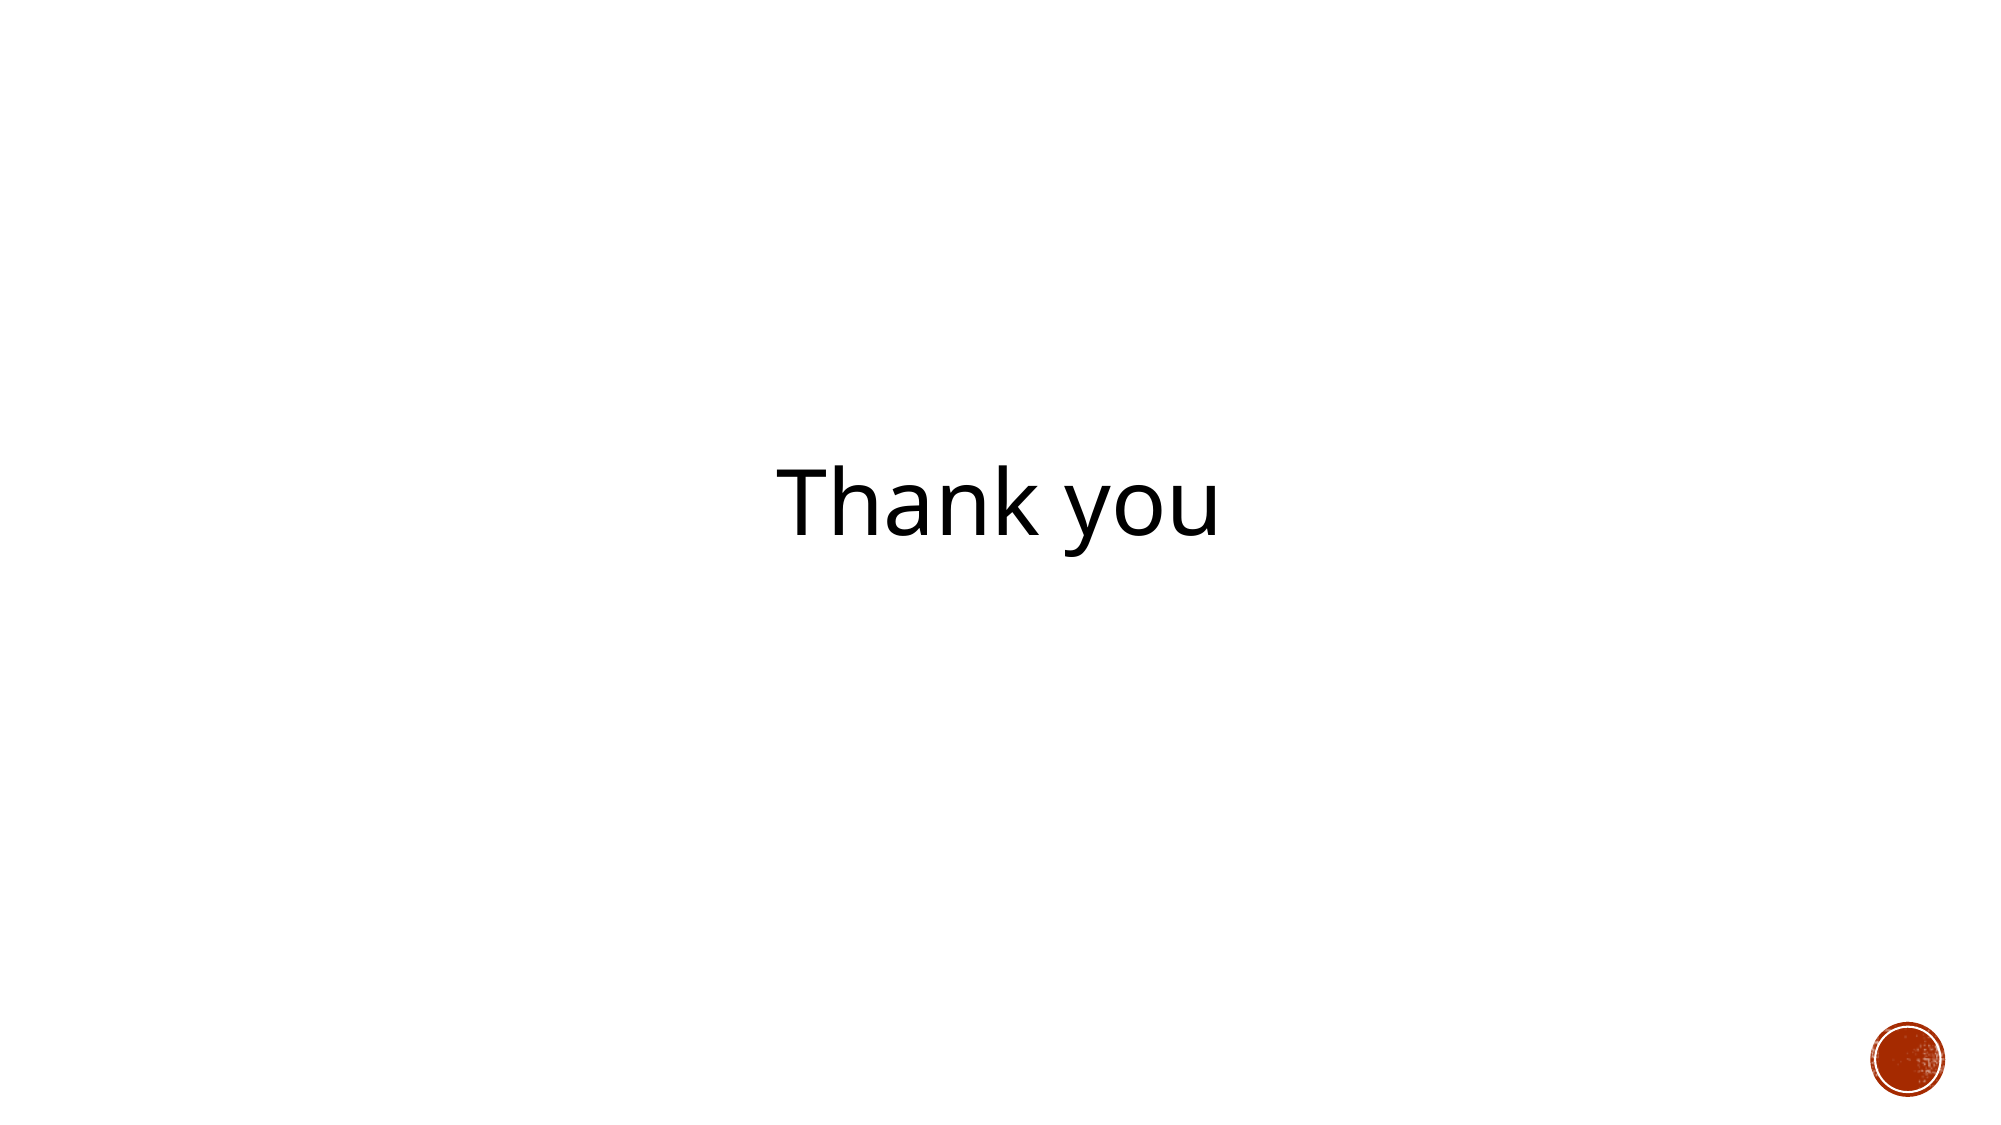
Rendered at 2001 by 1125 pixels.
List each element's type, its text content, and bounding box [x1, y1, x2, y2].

text_box Thank you [761, 436, 1239, 561]
